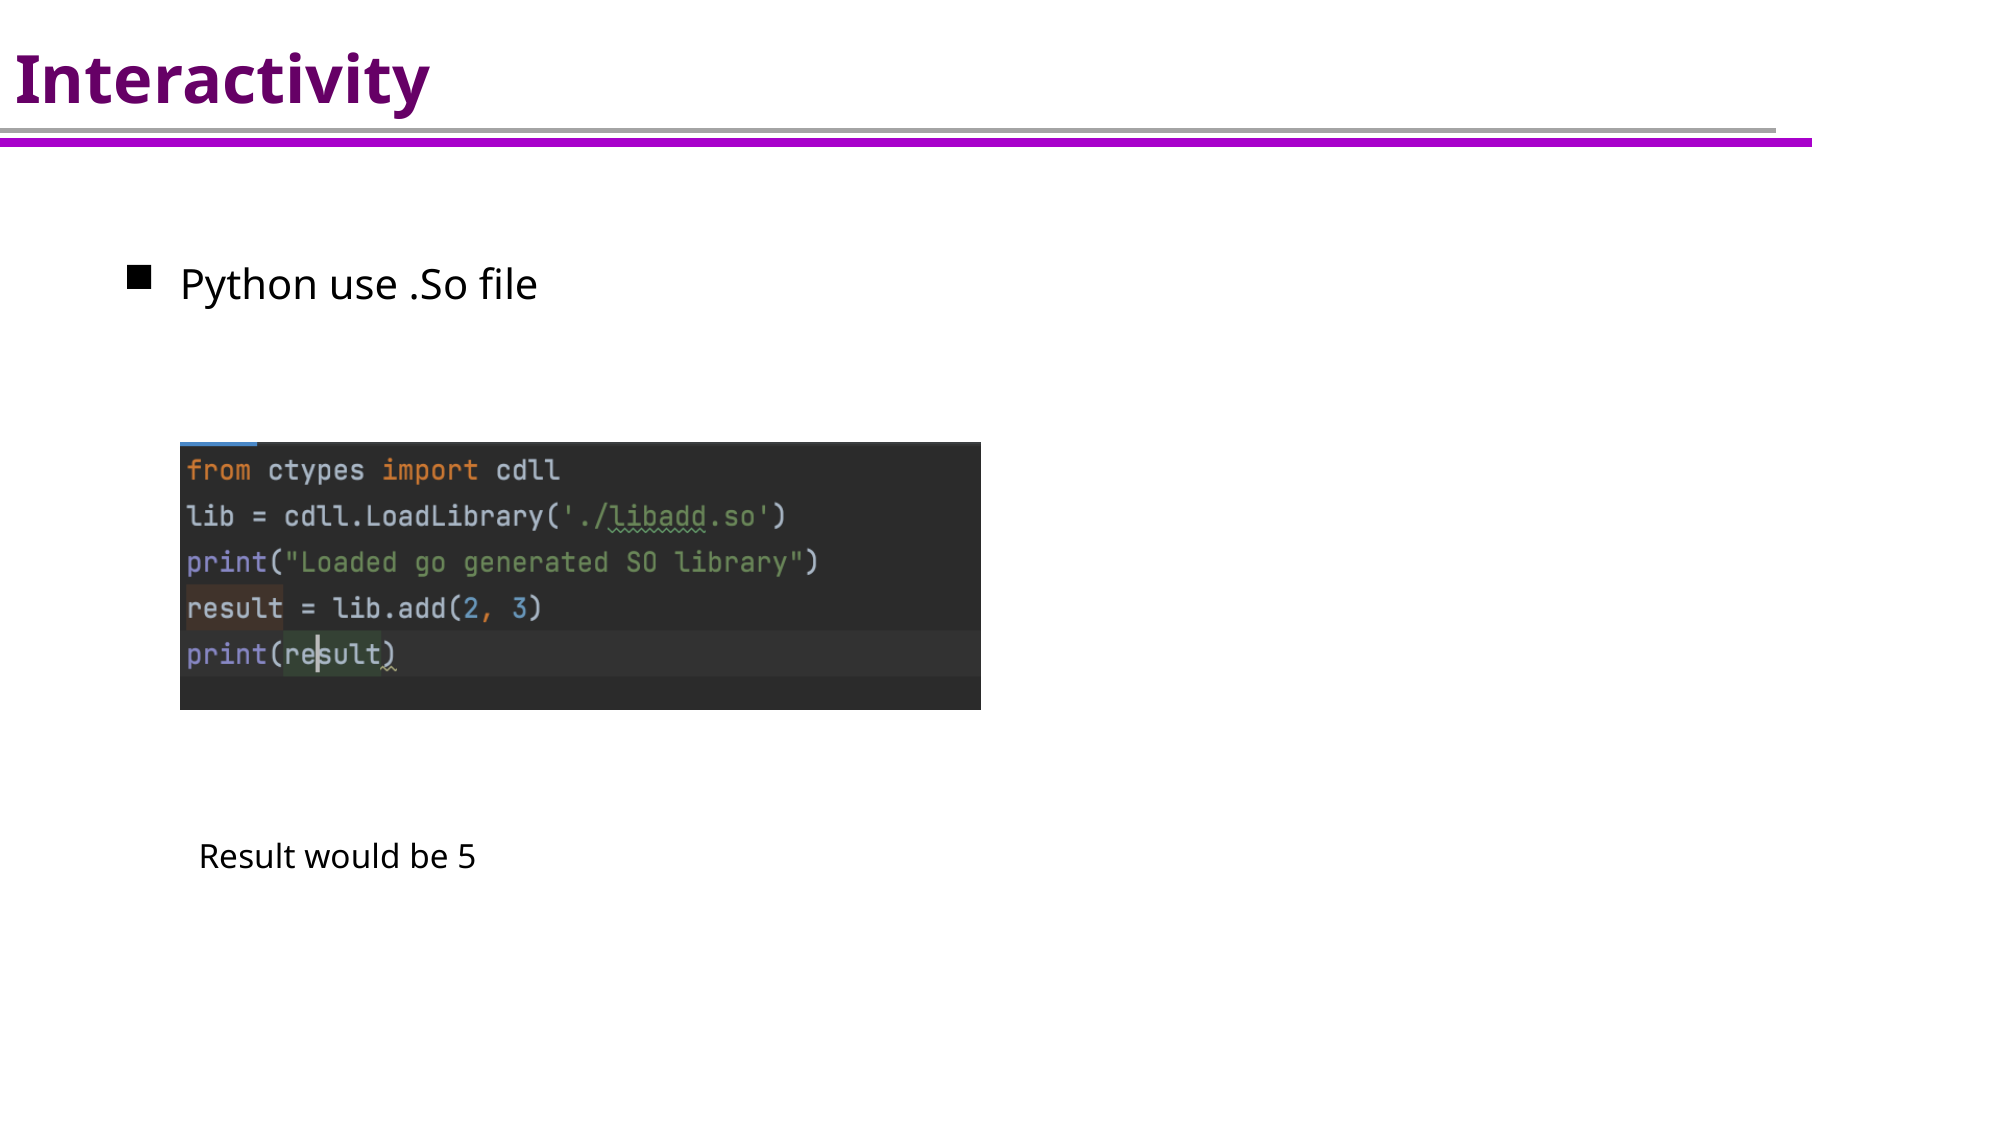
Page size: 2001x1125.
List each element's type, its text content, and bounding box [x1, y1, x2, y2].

list Python use .So file Result would be 5 [108, 166, 1742, 1078]
title Interactivity [0, 36, 1805, 117]
picture [179, 442, 981, 710]
